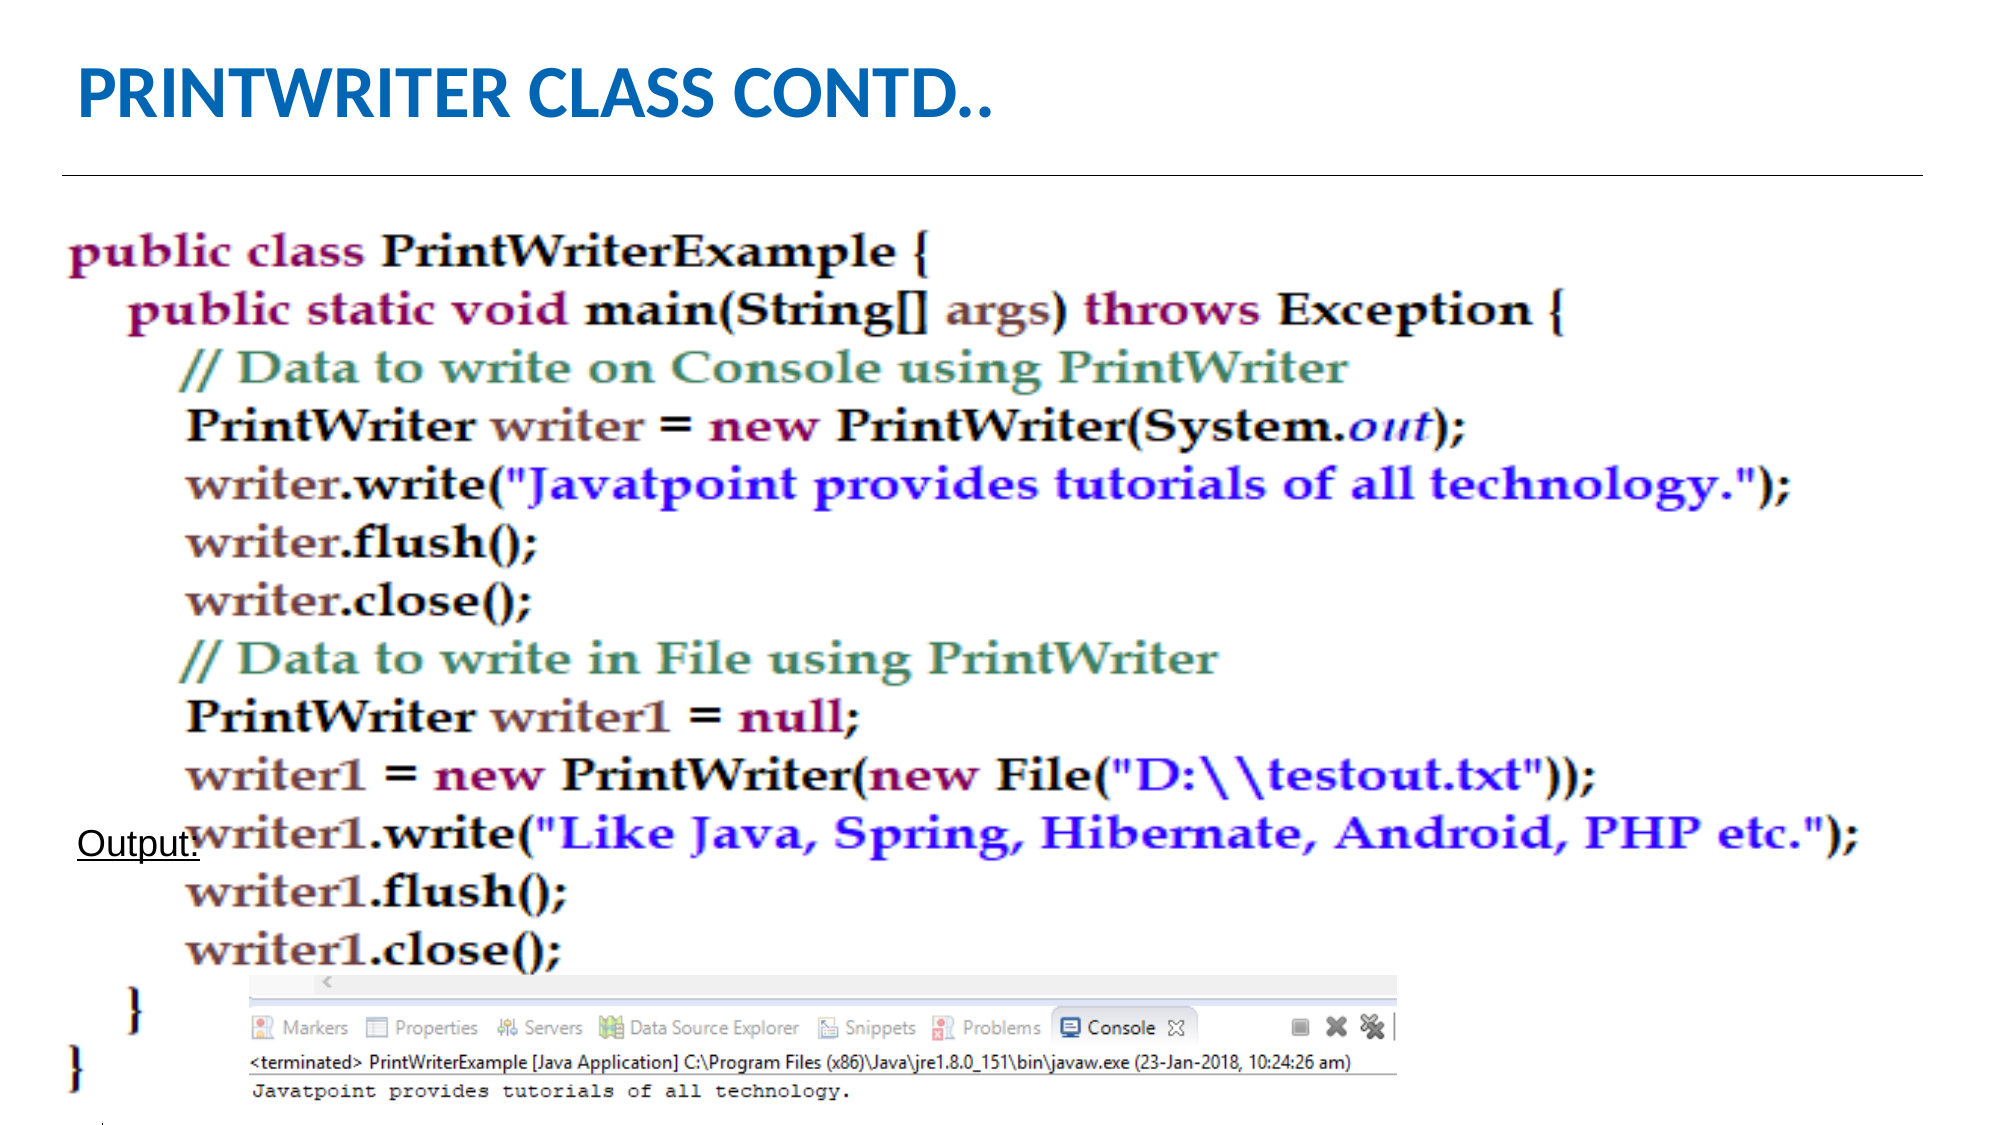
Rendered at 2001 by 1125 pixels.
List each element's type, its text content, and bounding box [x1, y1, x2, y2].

picture [62, 204, 1924, 1125]
title PrintWriter class Contd.. [62, 42, 1781, 144]
